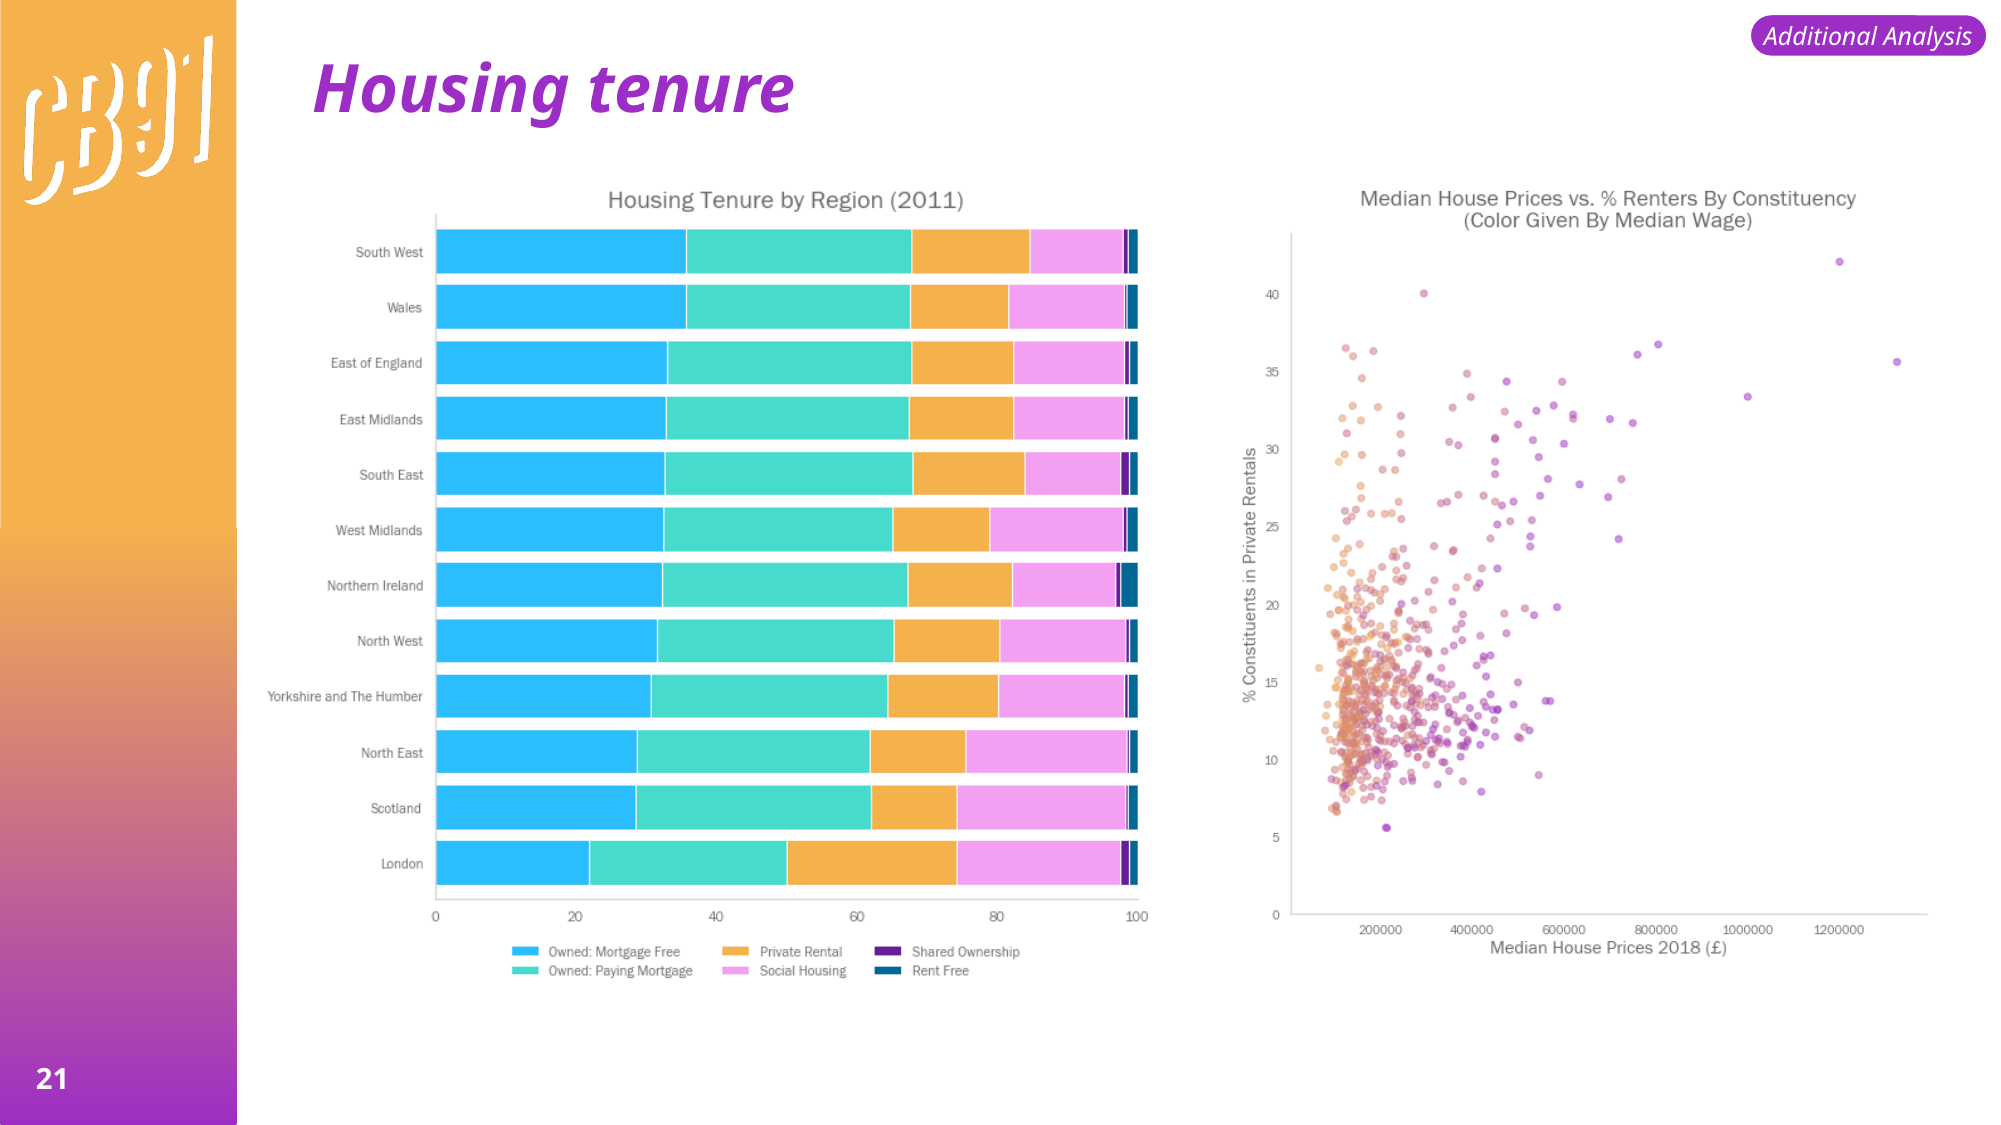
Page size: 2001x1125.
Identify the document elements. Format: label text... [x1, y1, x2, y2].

picture [258, 183, 1158, 992]
title Housing tenure [297, 47, 1940, 136]
slide_number 20 [10, 1052, 95, 1113]
picture [1236, 183, 1940, 965]
picture [9, 10, 228, 229]
text_box Additional Analysis [1748, 13, 1989, 58]
